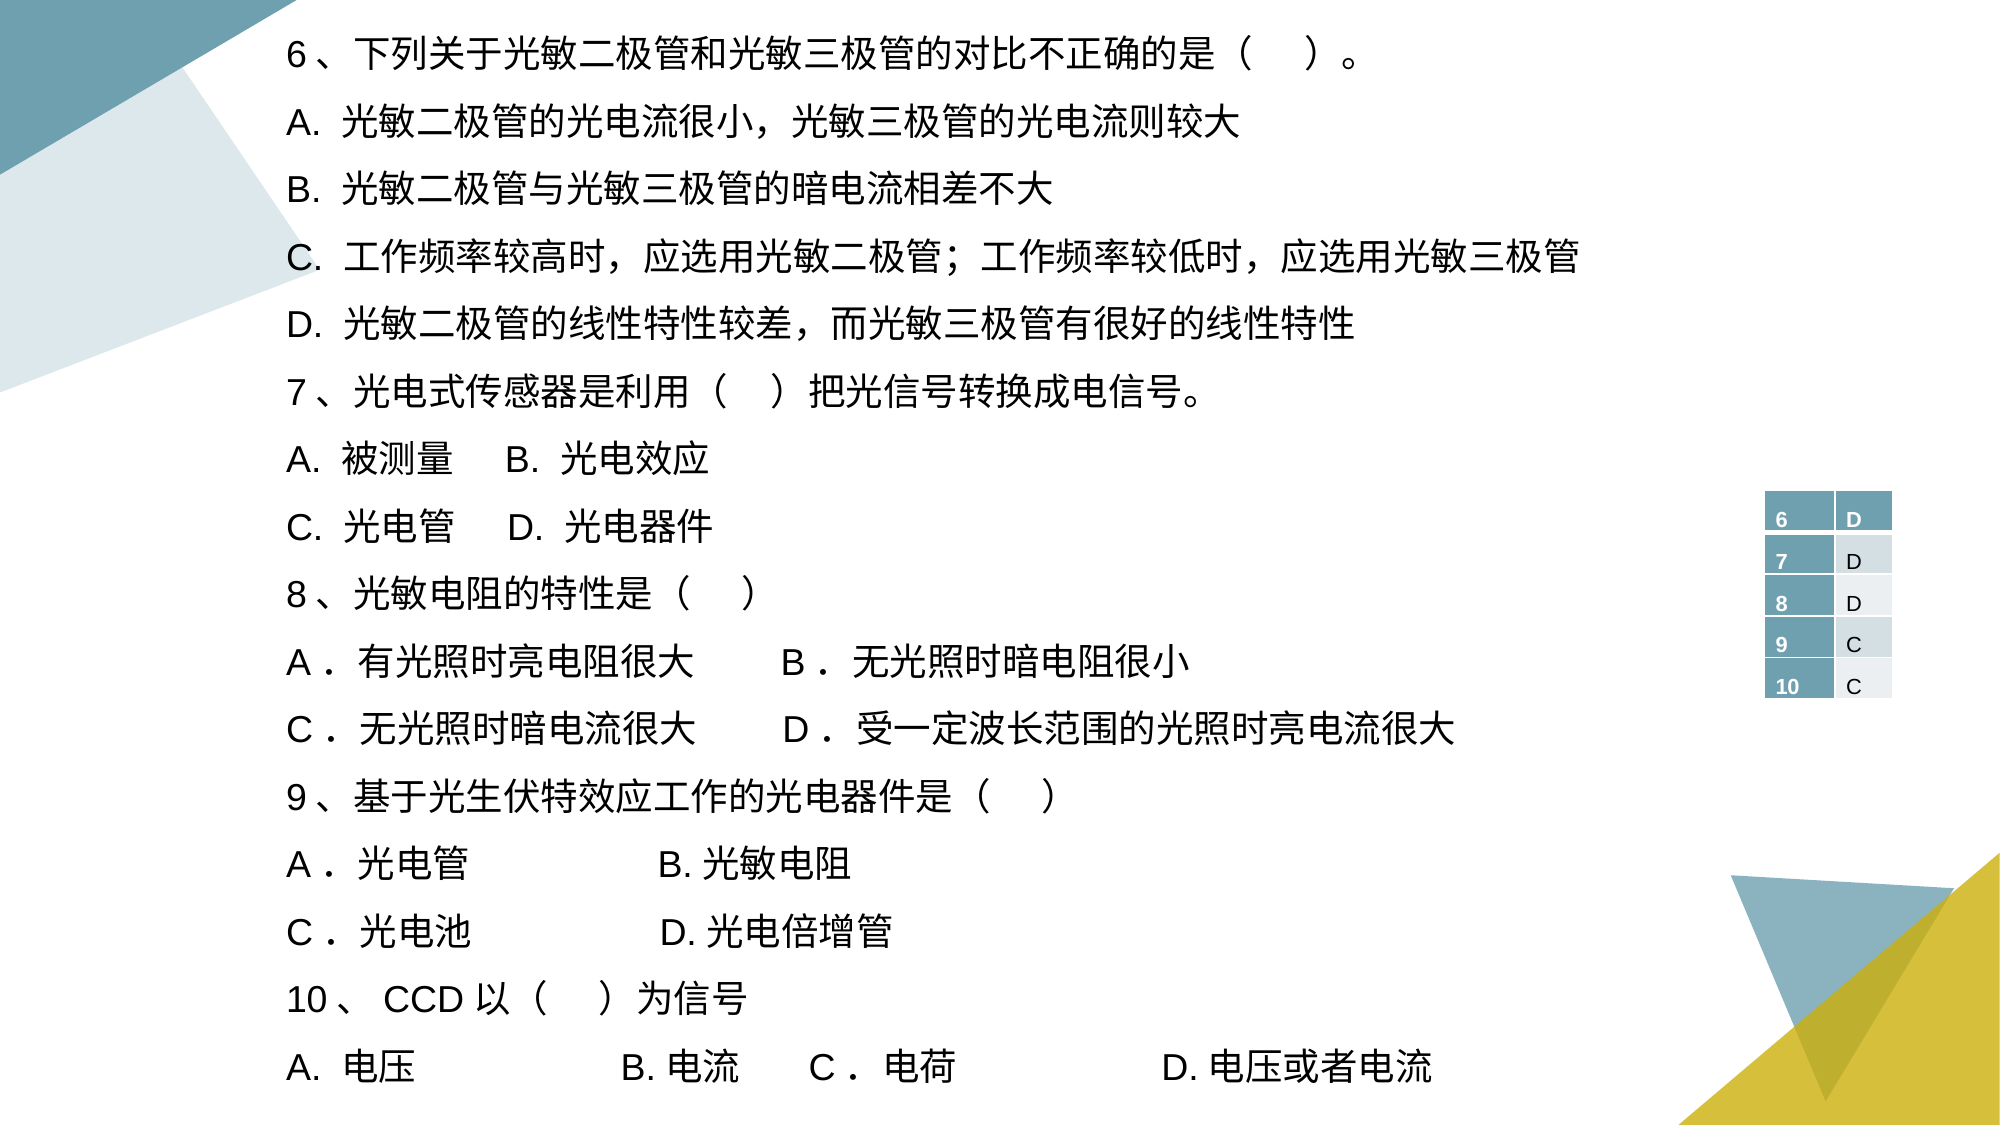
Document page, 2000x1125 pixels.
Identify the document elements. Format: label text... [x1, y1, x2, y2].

table_cell C [1836, 617, 1892, 657]
table_cell 8 [1765, 575, 1834, 615]
text_box 6、下列关于光敏二极管和光敏三极管的对比不正确的是（ ）。 A. 光敏二极管的光电流很小，光敏三极管的光电流则较大 B. 光敏二极管与光敏三极管的暗电流相差不大 C. 工作频率较高时，应选用光敏二极管；工作频率较低时，应选用光敏三极管 D. 光敏二极管的线性特性较差，而光敏三极管有很好的线性特性 7、光电式传感器是利用（ ）把光信号转换成电信号。 A. 被测量 B. 光电效应 C. 光电管 D. 光电器件 8、光敏电阻的特性是（ ） A．有光照时亮电阻很大 B．无光照时暗电阻很小 C．无光照时暗电流很大 D．受一定波长范围的光照时亮电流很大 9、基于光生伏特效应工作的光电器件是（ ） A．光电管 B.光敏电阻 C．光电池 D.光电倍增管 10、CCD以（ ）为信号 A. 电压 B.电流 C．电荷 D.电压或者电流 [271, 0, 1829, 1095]
table_cell 7 [1765, 535, 1834, 573]
table_cell C [1836, 658, 1892, 698]
table_cell D [1836, 535, 1892, 573]
table_header D [1836, 491, 1892, 530]
table_cell 9 [1765, 617, 1834, 657]
table_cell 10 [1765, 658, 1834, 698]
table_cell D [1836, 575, 1892, 615]
table_header 6 [1765, 491, 1834, 530]
